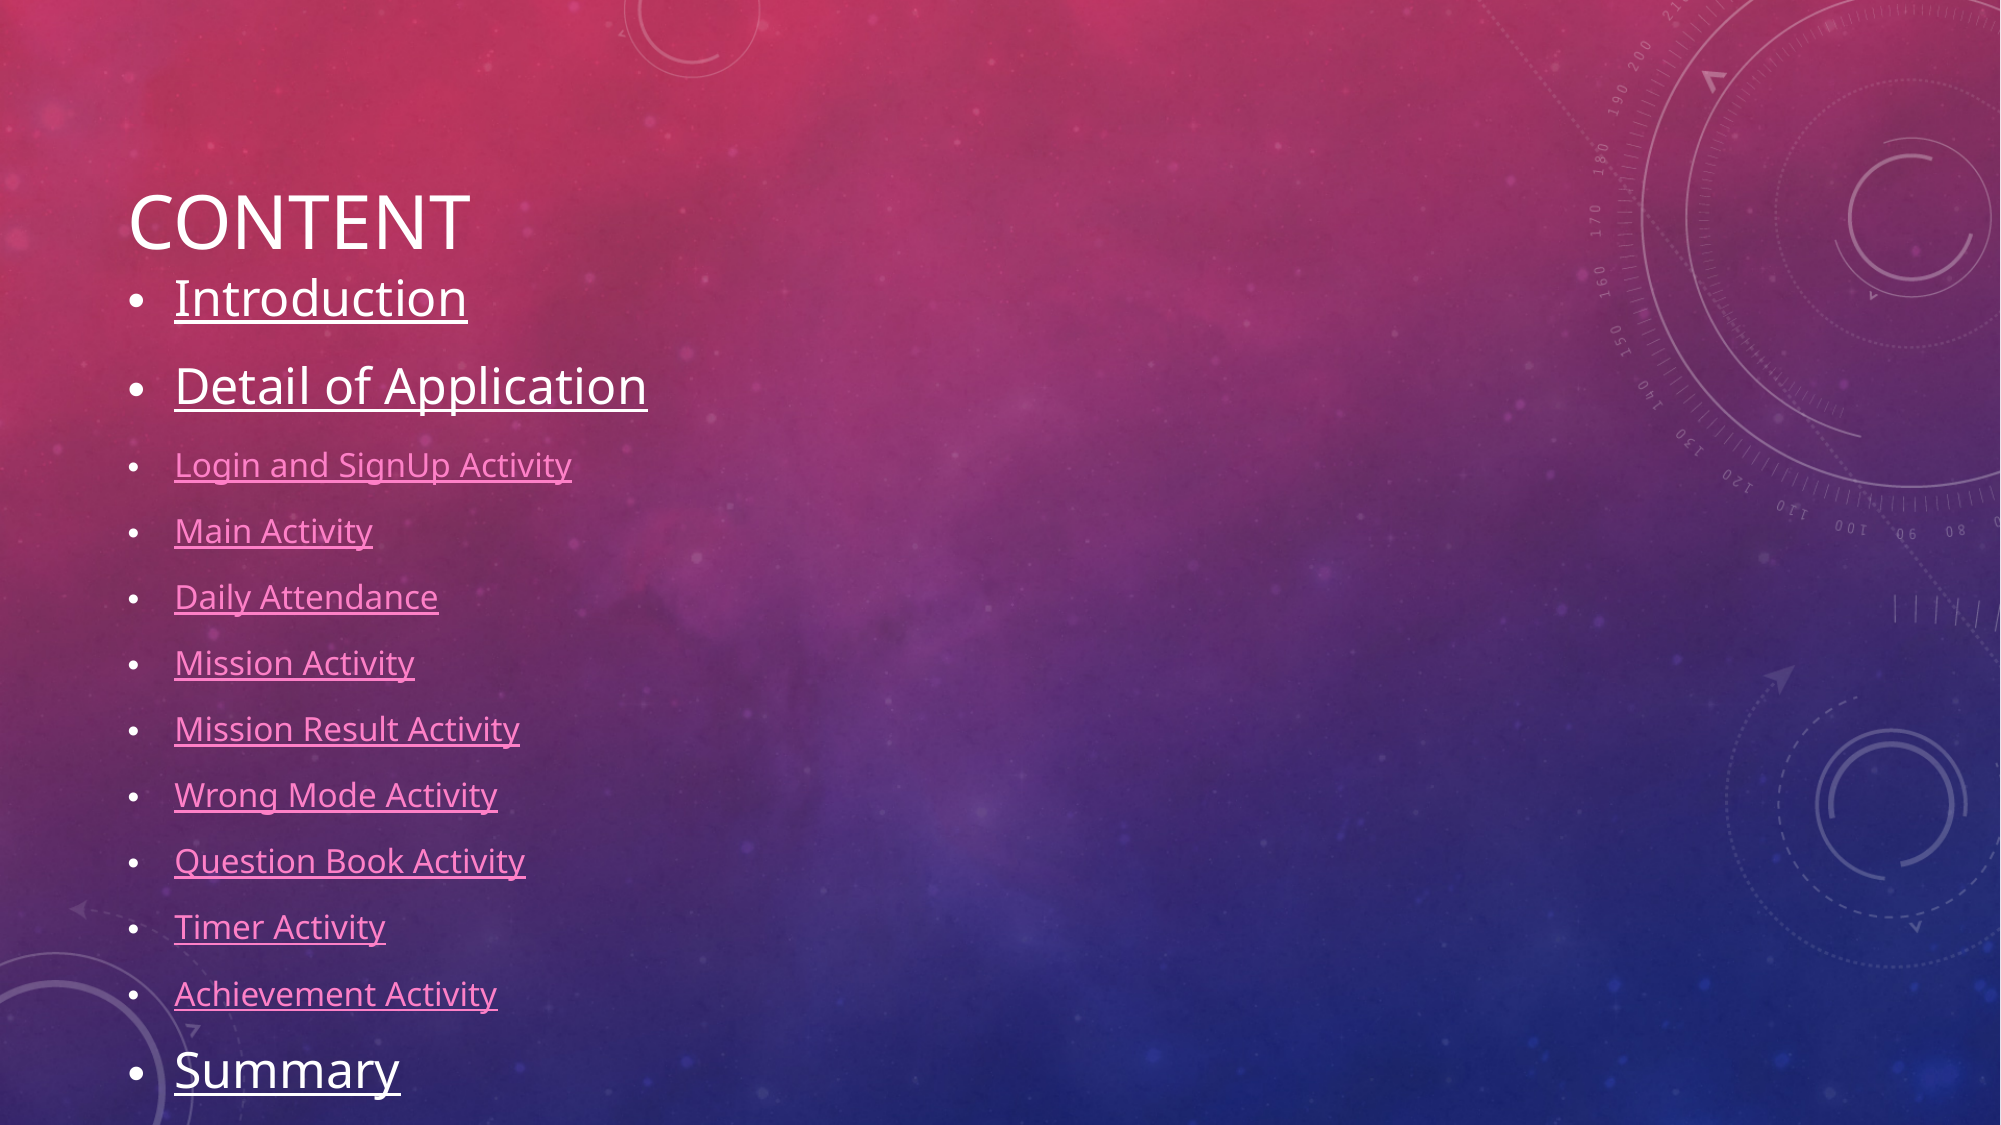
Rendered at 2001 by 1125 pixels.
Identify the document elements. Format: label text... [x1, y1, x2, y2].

picture [0, 0, 2001, 1125]
title Content [112, 99, 1775, 339]
list Introduction Detail of Application Login and SignUp Activity Main Activity Daily Attendance Mission Activity Mission Result Activity Wrong Mode Activity Question Book Activity Timer Activity Achievement Activity Summary [112, 387, 1775, 986]
